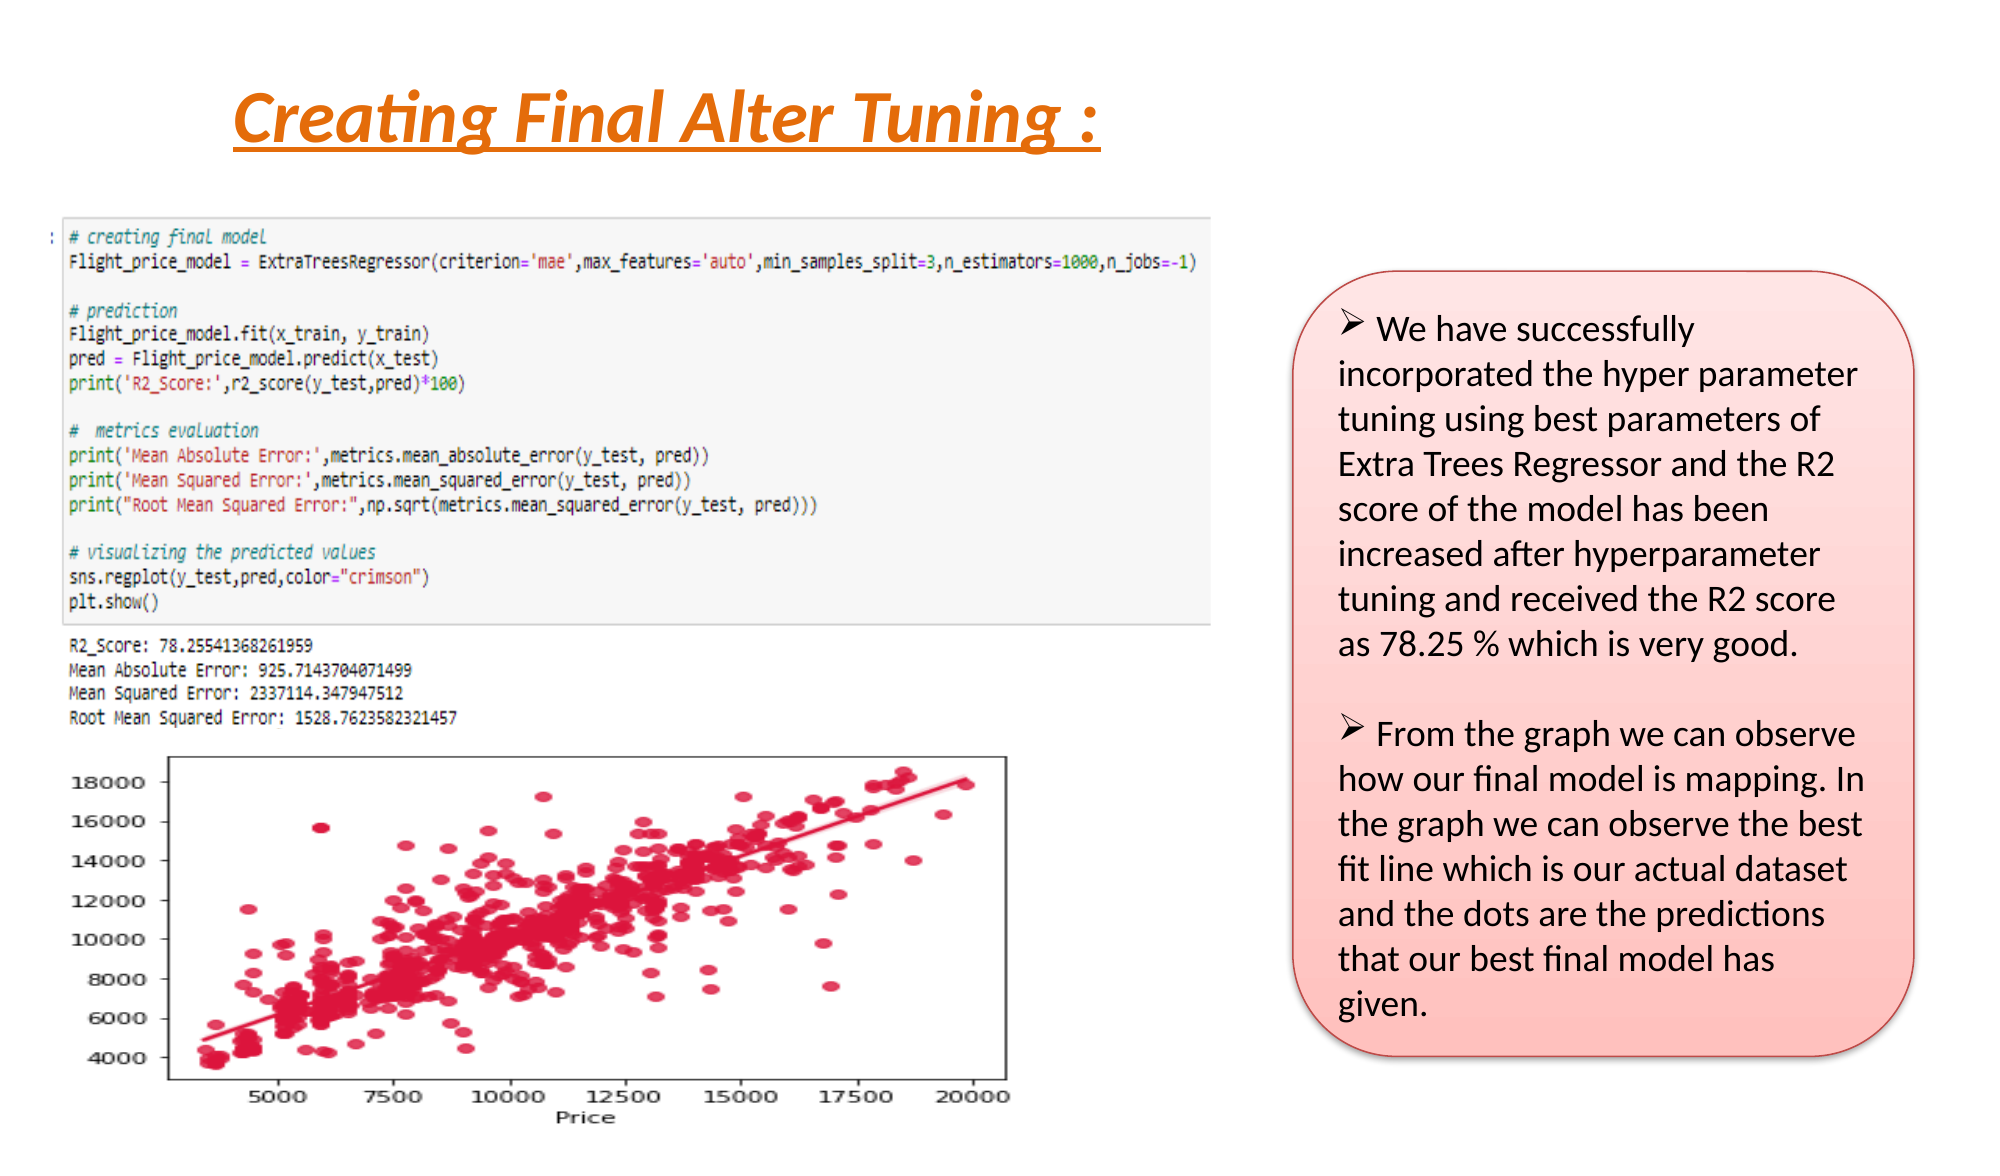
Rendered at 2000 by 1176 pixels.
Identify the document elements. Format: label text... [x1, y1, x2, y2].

title Creating Final Alter Tuning : [99, 47, 1235, 178]
text_box We have successfully incorporated the hyper parameter tuning using best parameters of Extra Trees Regressor and the R2 score of the model has been increased after hyperparameter tuning and received the R2 score as 78.25 % which is very good. From the graph we can observe how our final model is mapping. In the graph we can observe the best fit line which is our actual dataset and the dots are the predictions that our best final model has given. [1292, 270, 1915, 1058]
picture [50, 212, 1212, 1151]
